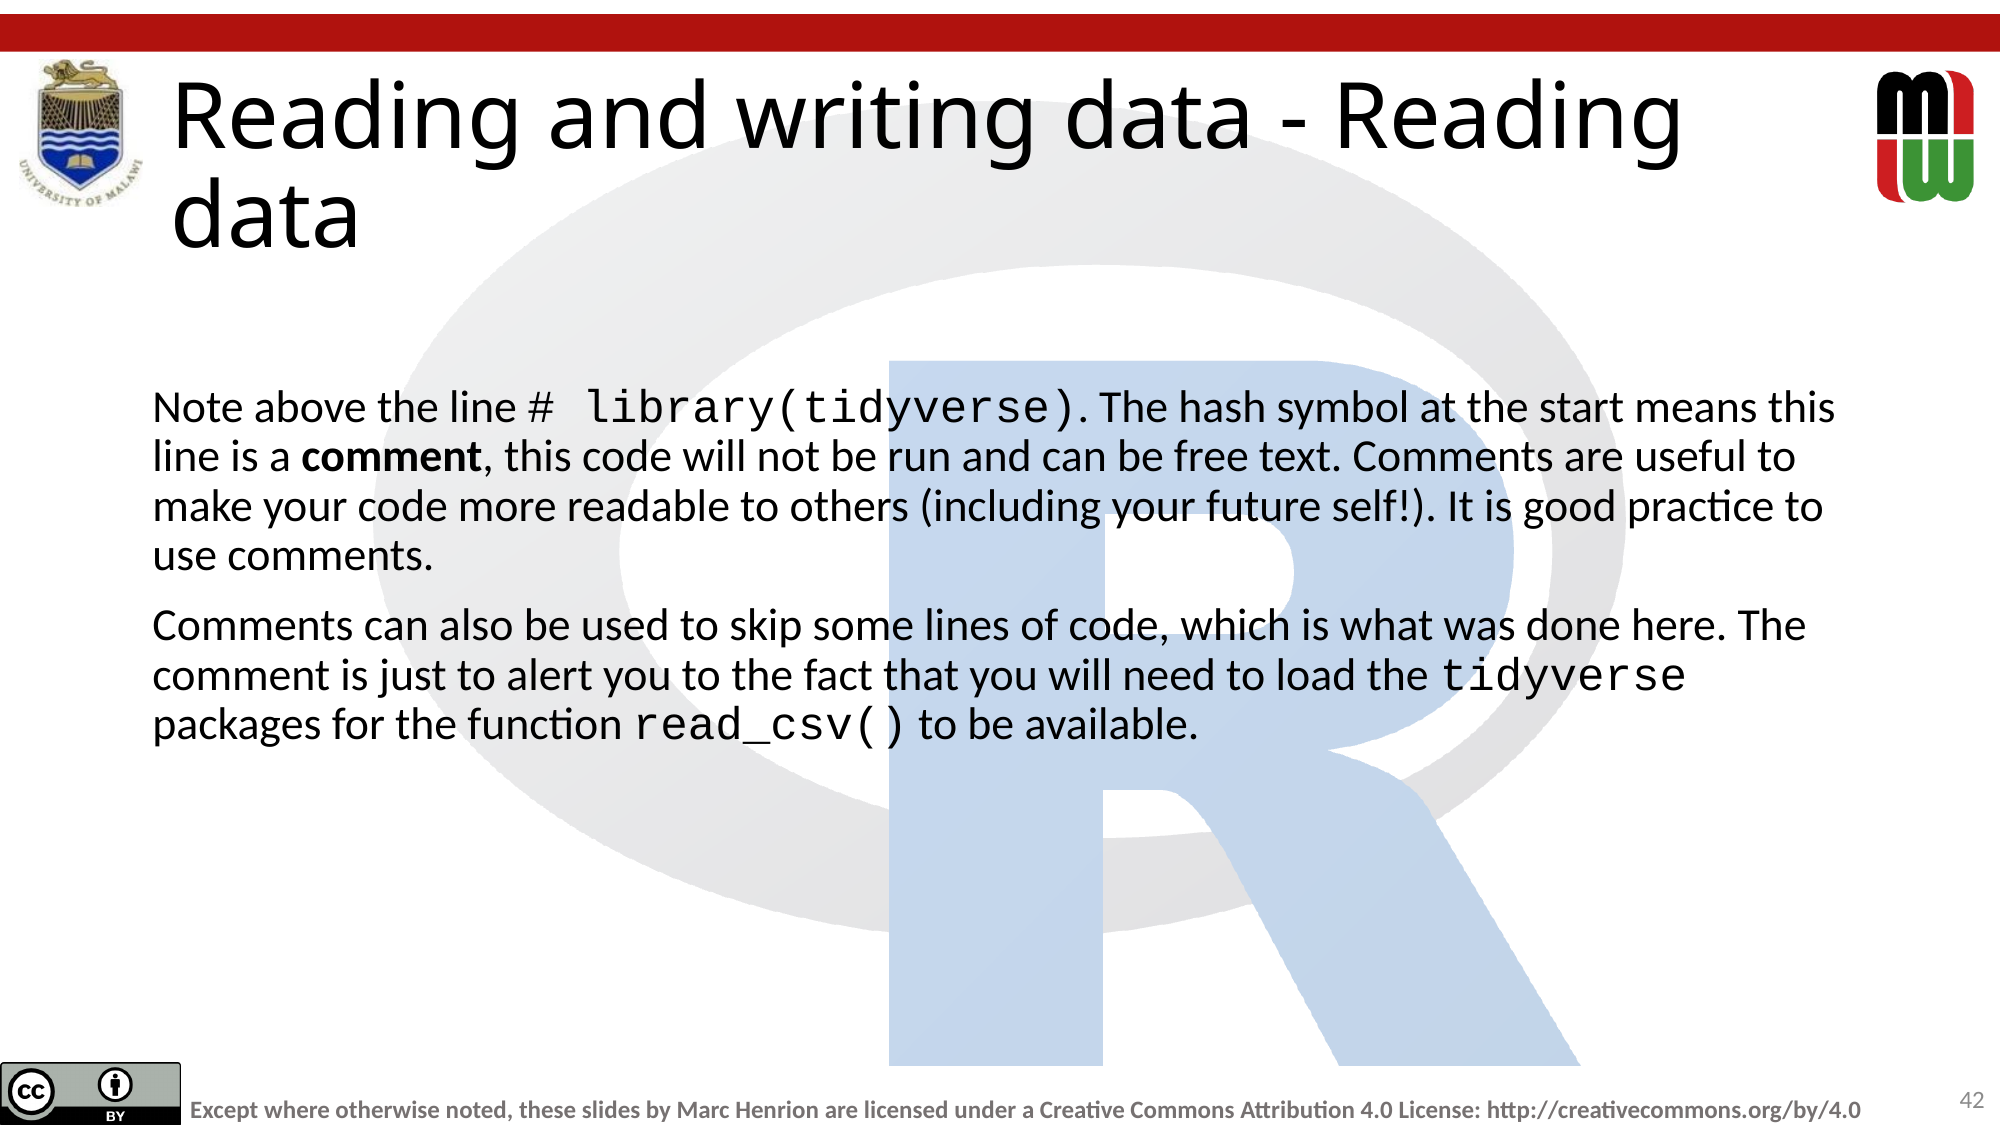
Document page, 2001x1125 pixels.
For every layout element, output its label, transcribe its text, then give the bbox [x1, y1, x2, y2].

title Reading and writing data - Reading data [155, 59, 1851, 278]
picture [19, 59, 143, 207]
picture [0, 1062, 181, 1125]
slide_number 42 [1550, 1073, 2000, 1125]
